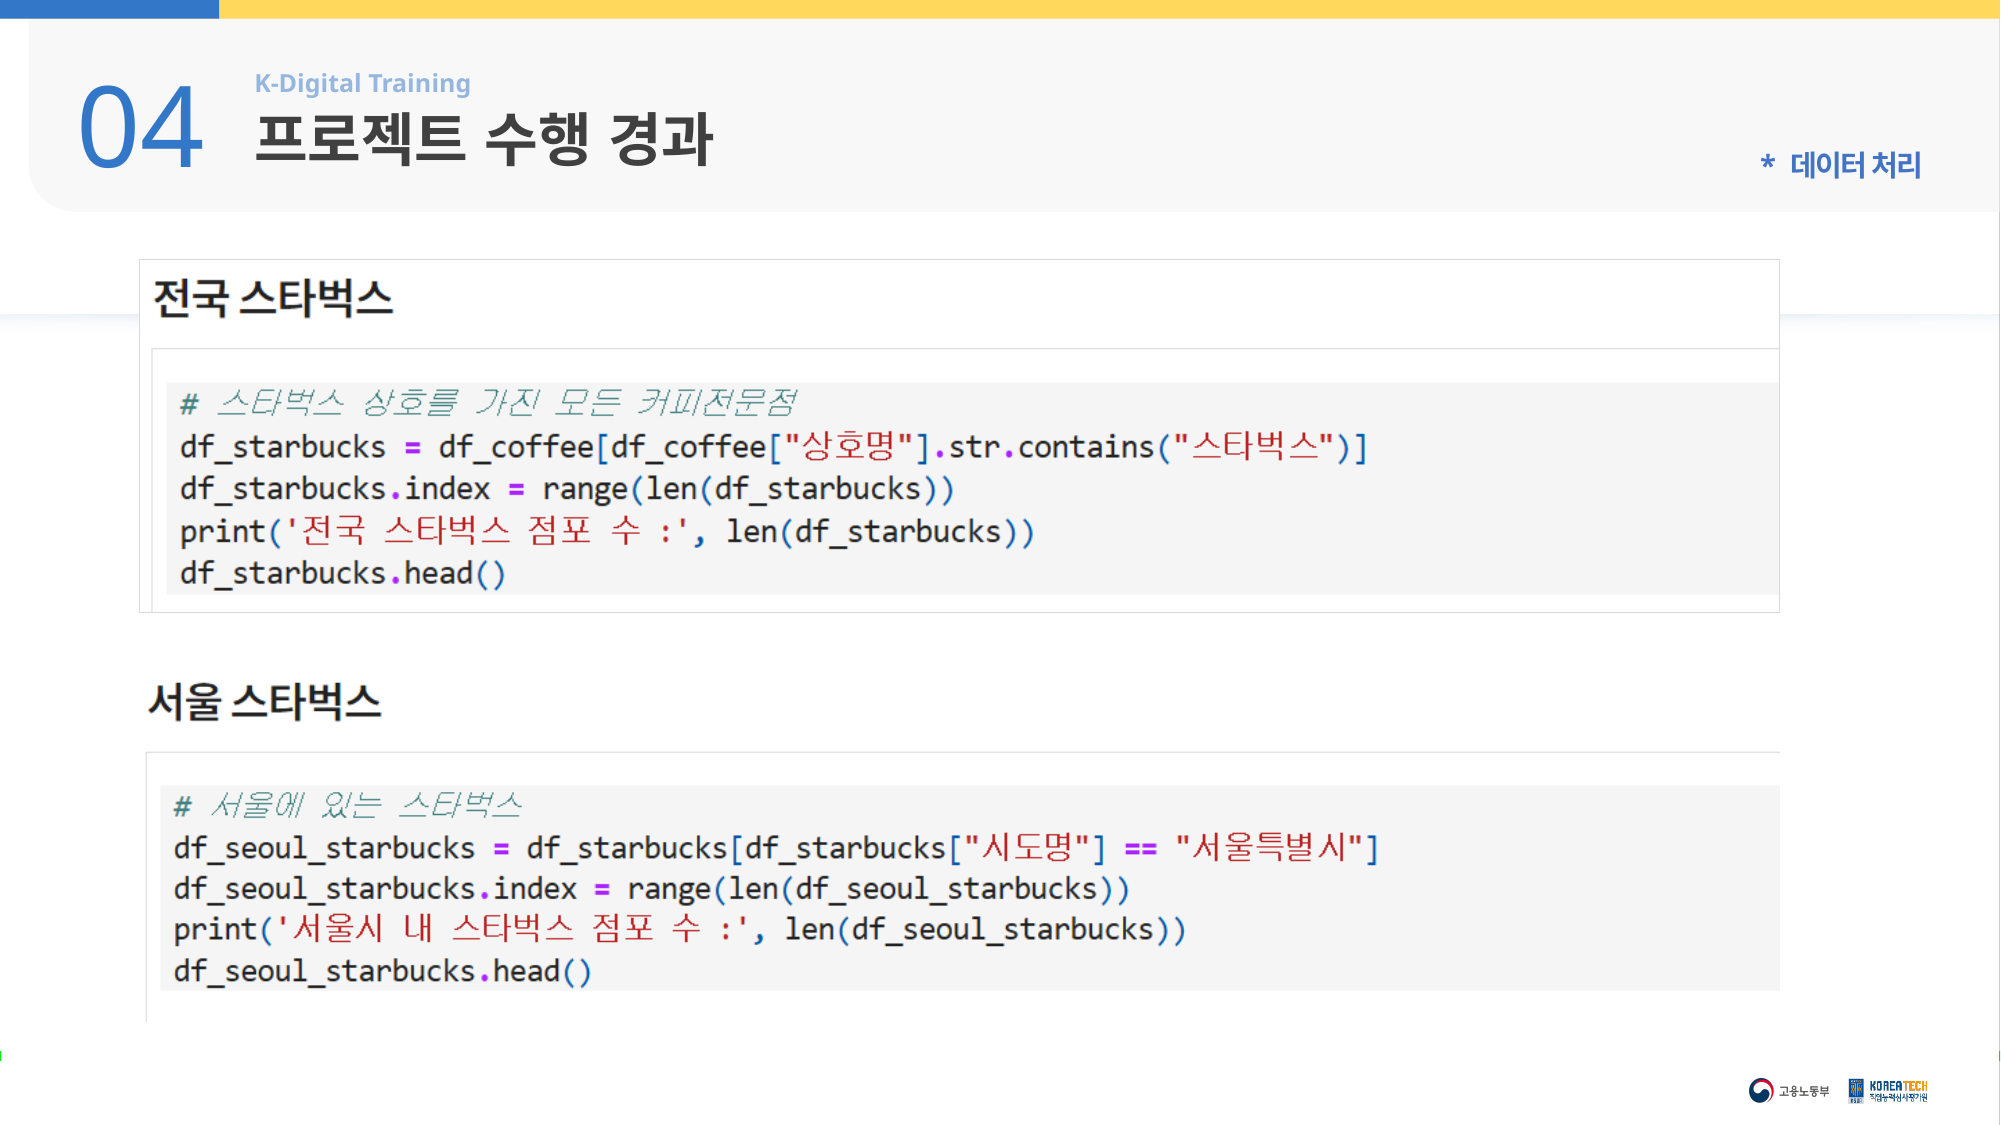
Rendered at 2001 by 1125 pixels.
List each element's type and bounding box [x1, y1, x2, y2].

text_box [61, 54, 1038, 191]
picture [0, 0, 2000, 1125]
text_box [1749, 1078, 1927, 1104]
